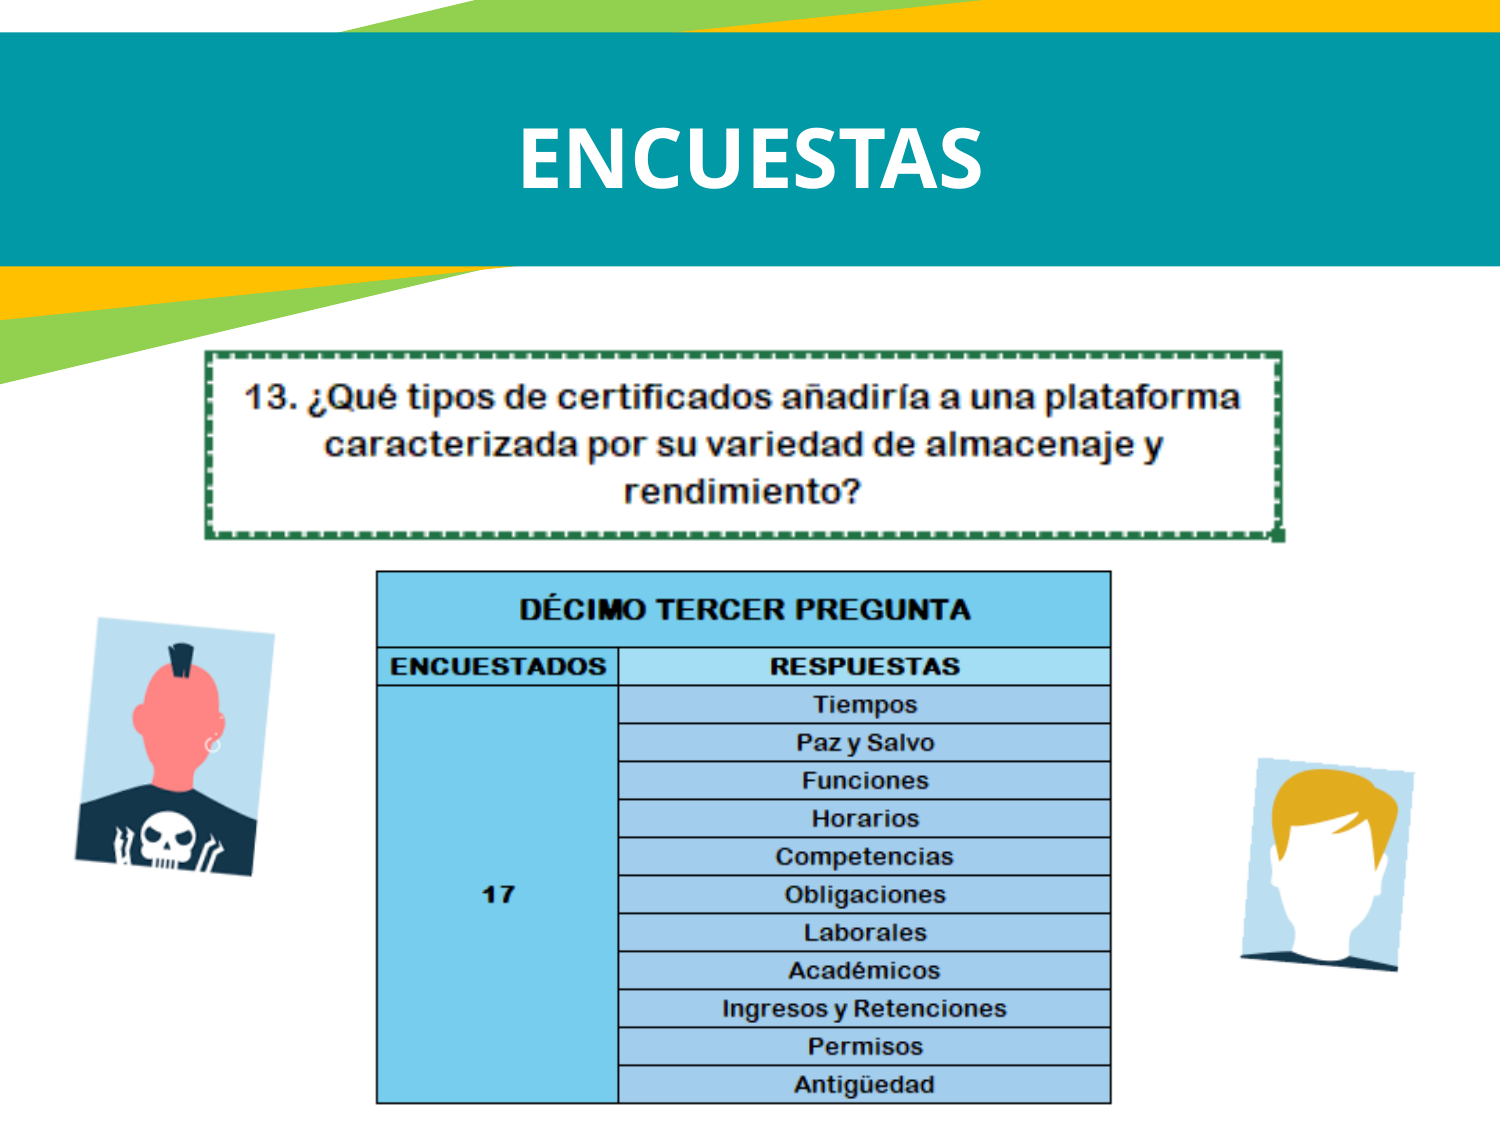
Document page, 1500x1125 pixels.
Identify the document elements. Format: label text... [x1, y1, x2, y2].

picture [186, 343, 1314, 1118]
text_box ENCUESTAS [37, 98, 1463, 199]
picture [66, 610, 291, 888]
picture [1216, 749, 1429, 989]
